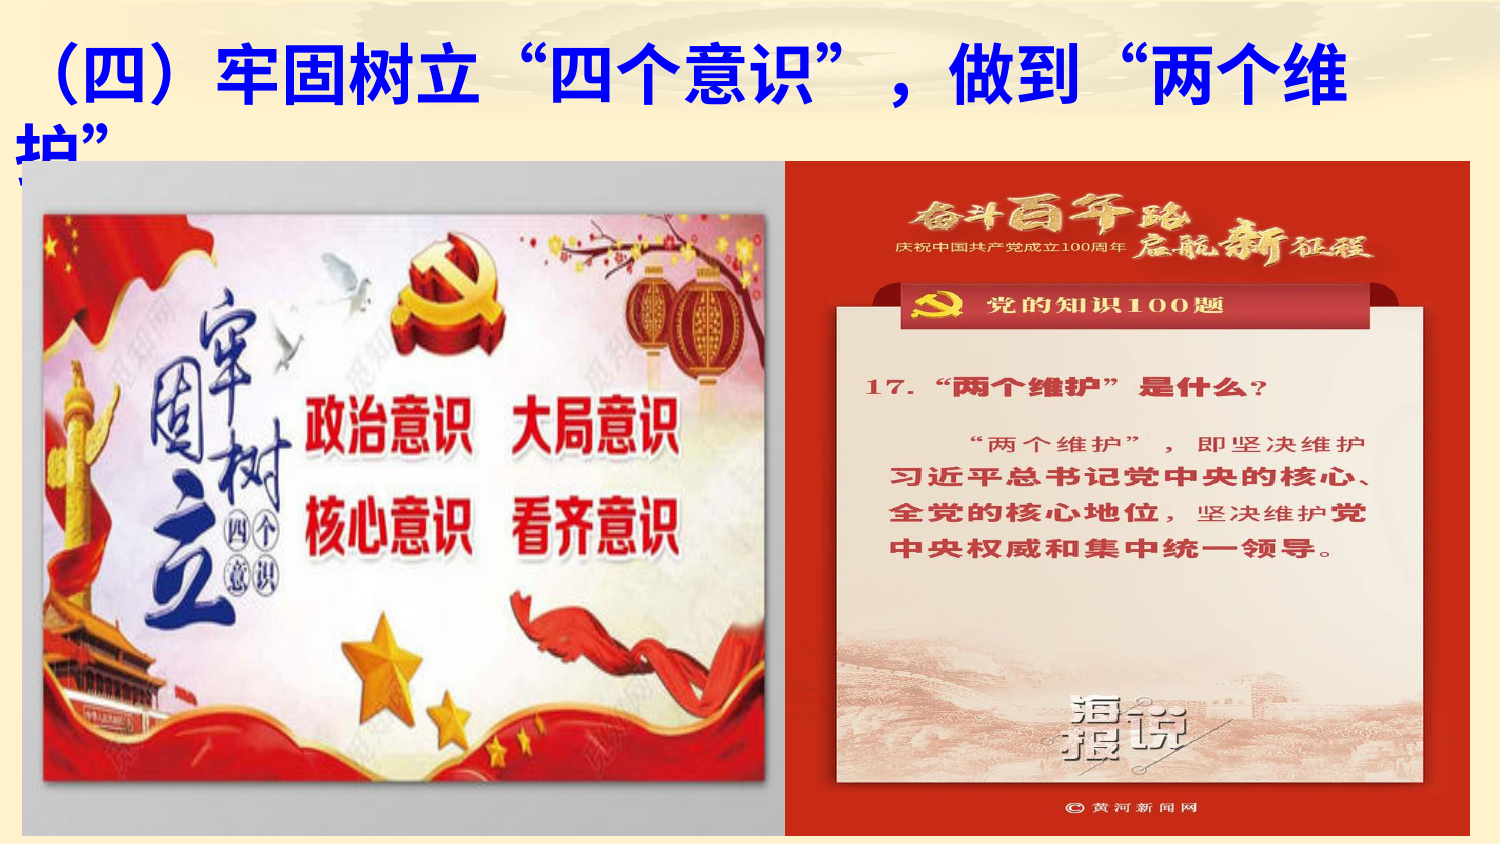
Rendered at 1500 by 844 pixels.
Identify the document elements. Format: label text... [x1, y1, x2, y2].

picture [22, 161, 1470, 836]
text_box （四）牢固树立“四个意识”，做到“两个维护” [0, 25, 1459, 201]
